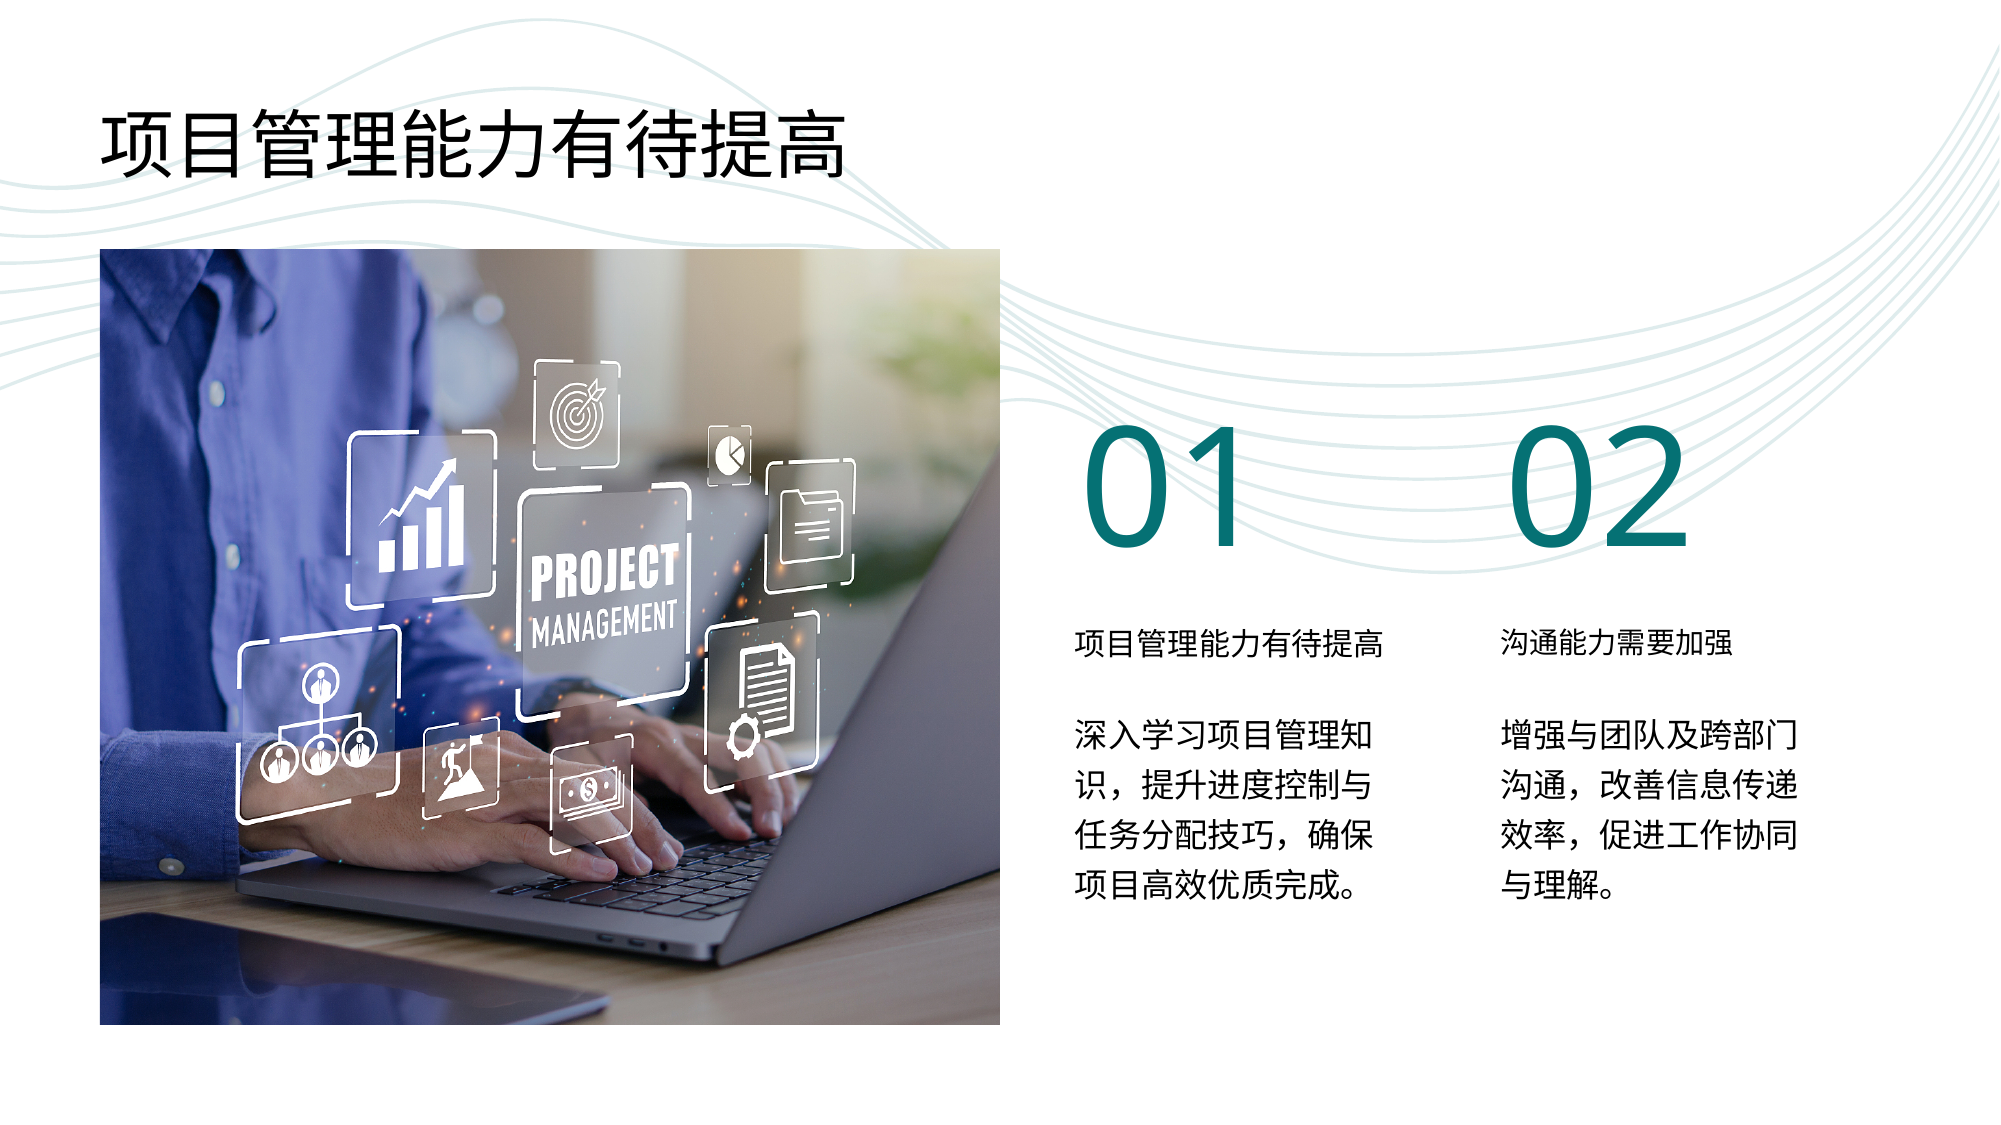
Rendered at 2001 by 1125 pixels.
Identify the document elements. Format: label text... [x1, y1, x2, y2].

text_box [1074, 387, 1825, 905]
title 项目管理能力有待提高 [99, 87, 1900, 188]
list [99, 249, 1000, 1025]
